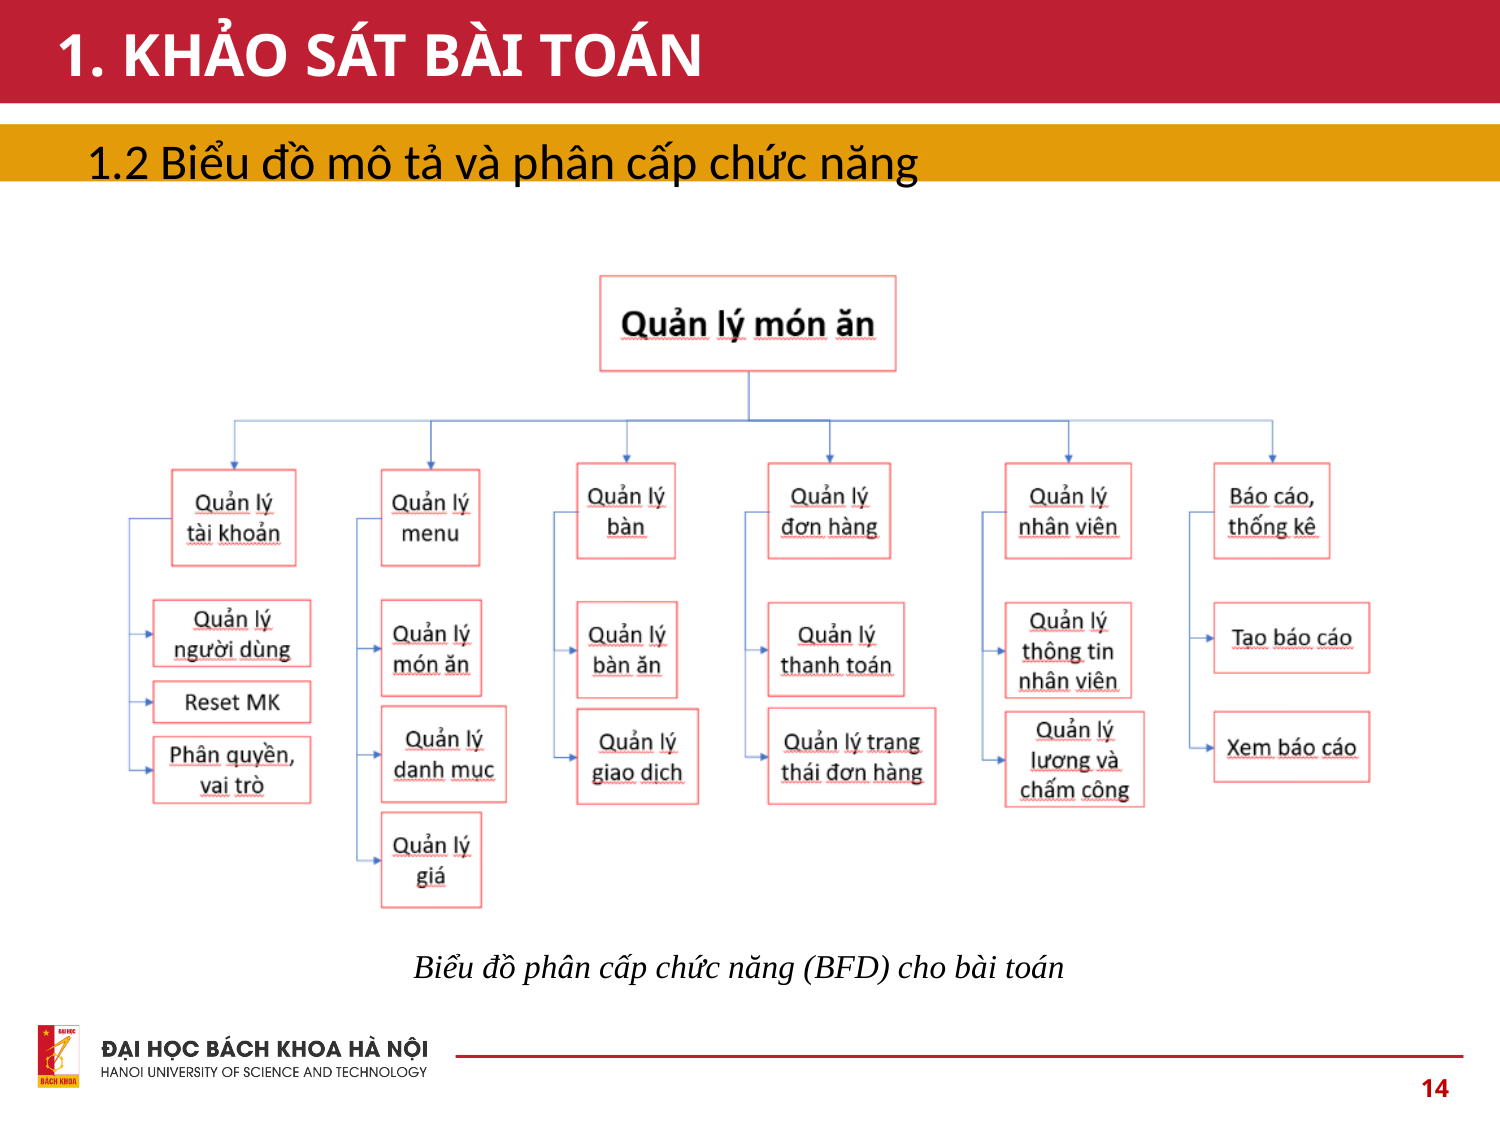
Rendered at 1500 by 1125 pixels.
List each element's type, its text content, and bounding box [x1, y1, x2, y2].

text_box 1.2 Biểu đồ mô tả và phân cấp chức năng [71, 122, 935, 198]
picture [0, 0, 1500, 1125]
title 1. KHẢO SÁT BÀI TOÁN [41, 18, 1459, 90]
slide_number 14 [1126, 1065, 1464, 1125]
text_box Biểu đồ phân cấp chức năng (BFD) cho bài toán [398, 937, 1081, 993]
